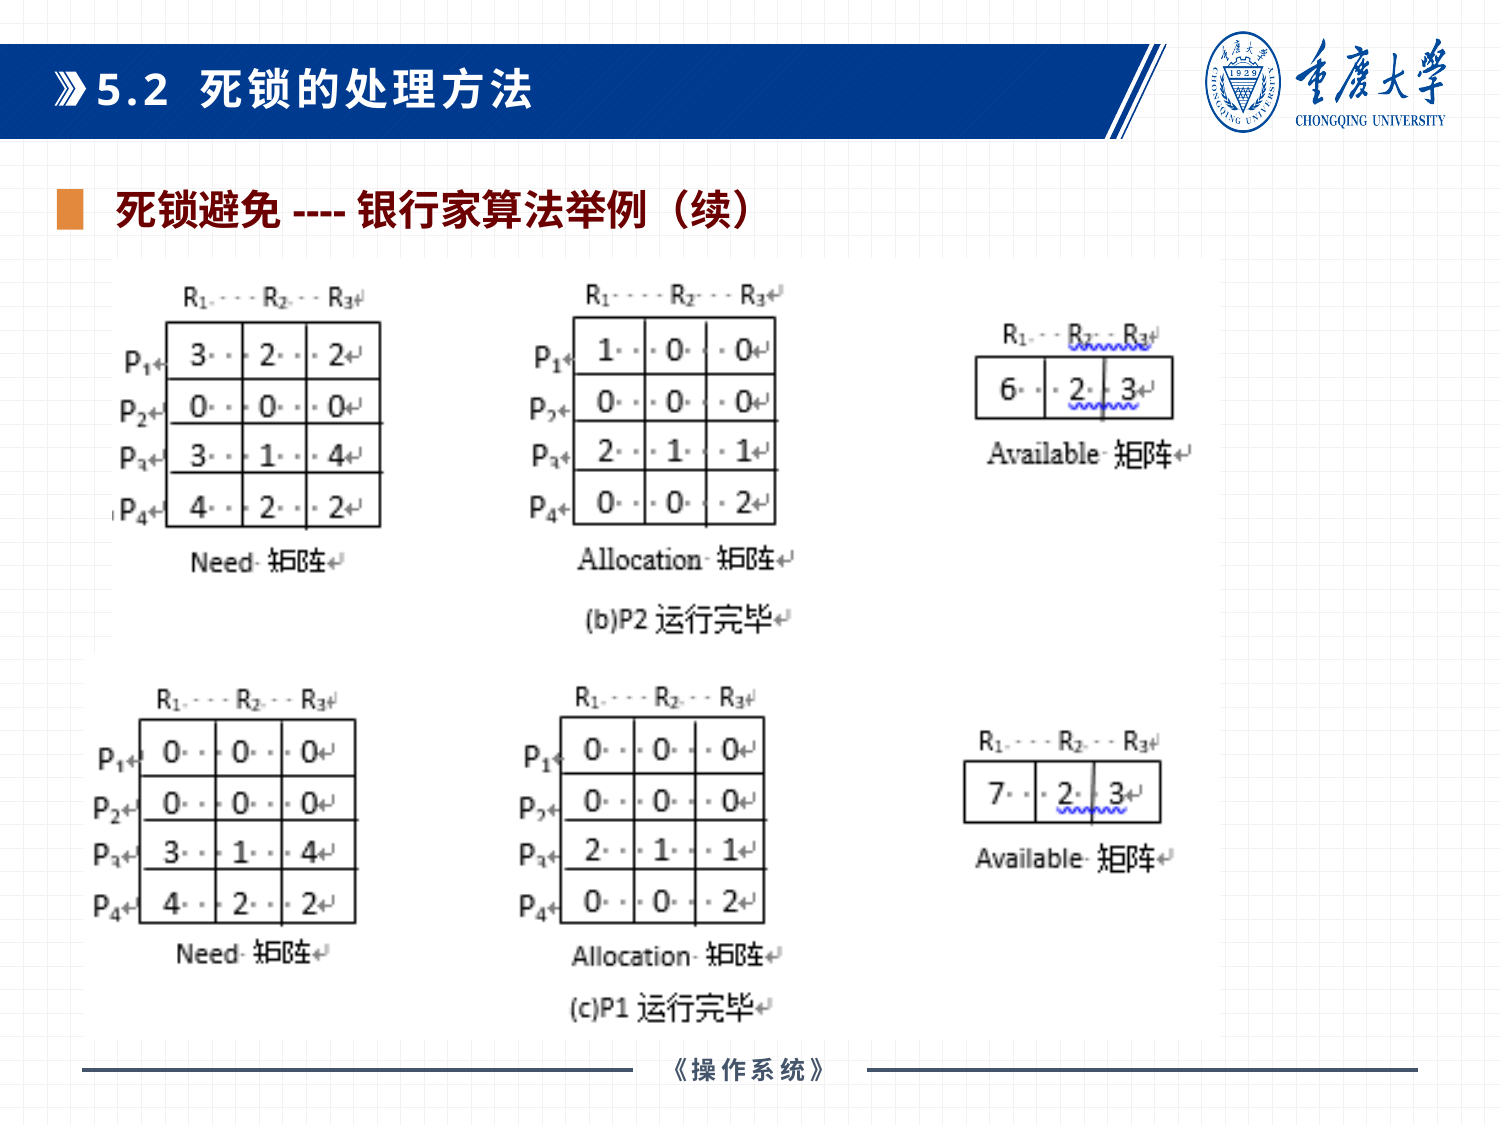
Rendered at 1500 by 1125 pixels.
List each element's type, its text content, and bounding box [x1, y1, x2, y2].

list 5.2 死锁的处理方法 [81, 60, 1017, 144]
text_box 死锁避免----银行家算法举例（续） [56, 176, 1118, 242]
picture [83, 258, 1221, 1041]
picture [1205, 31, 1446, 133]
text_box [56, 189, 84, 230]
